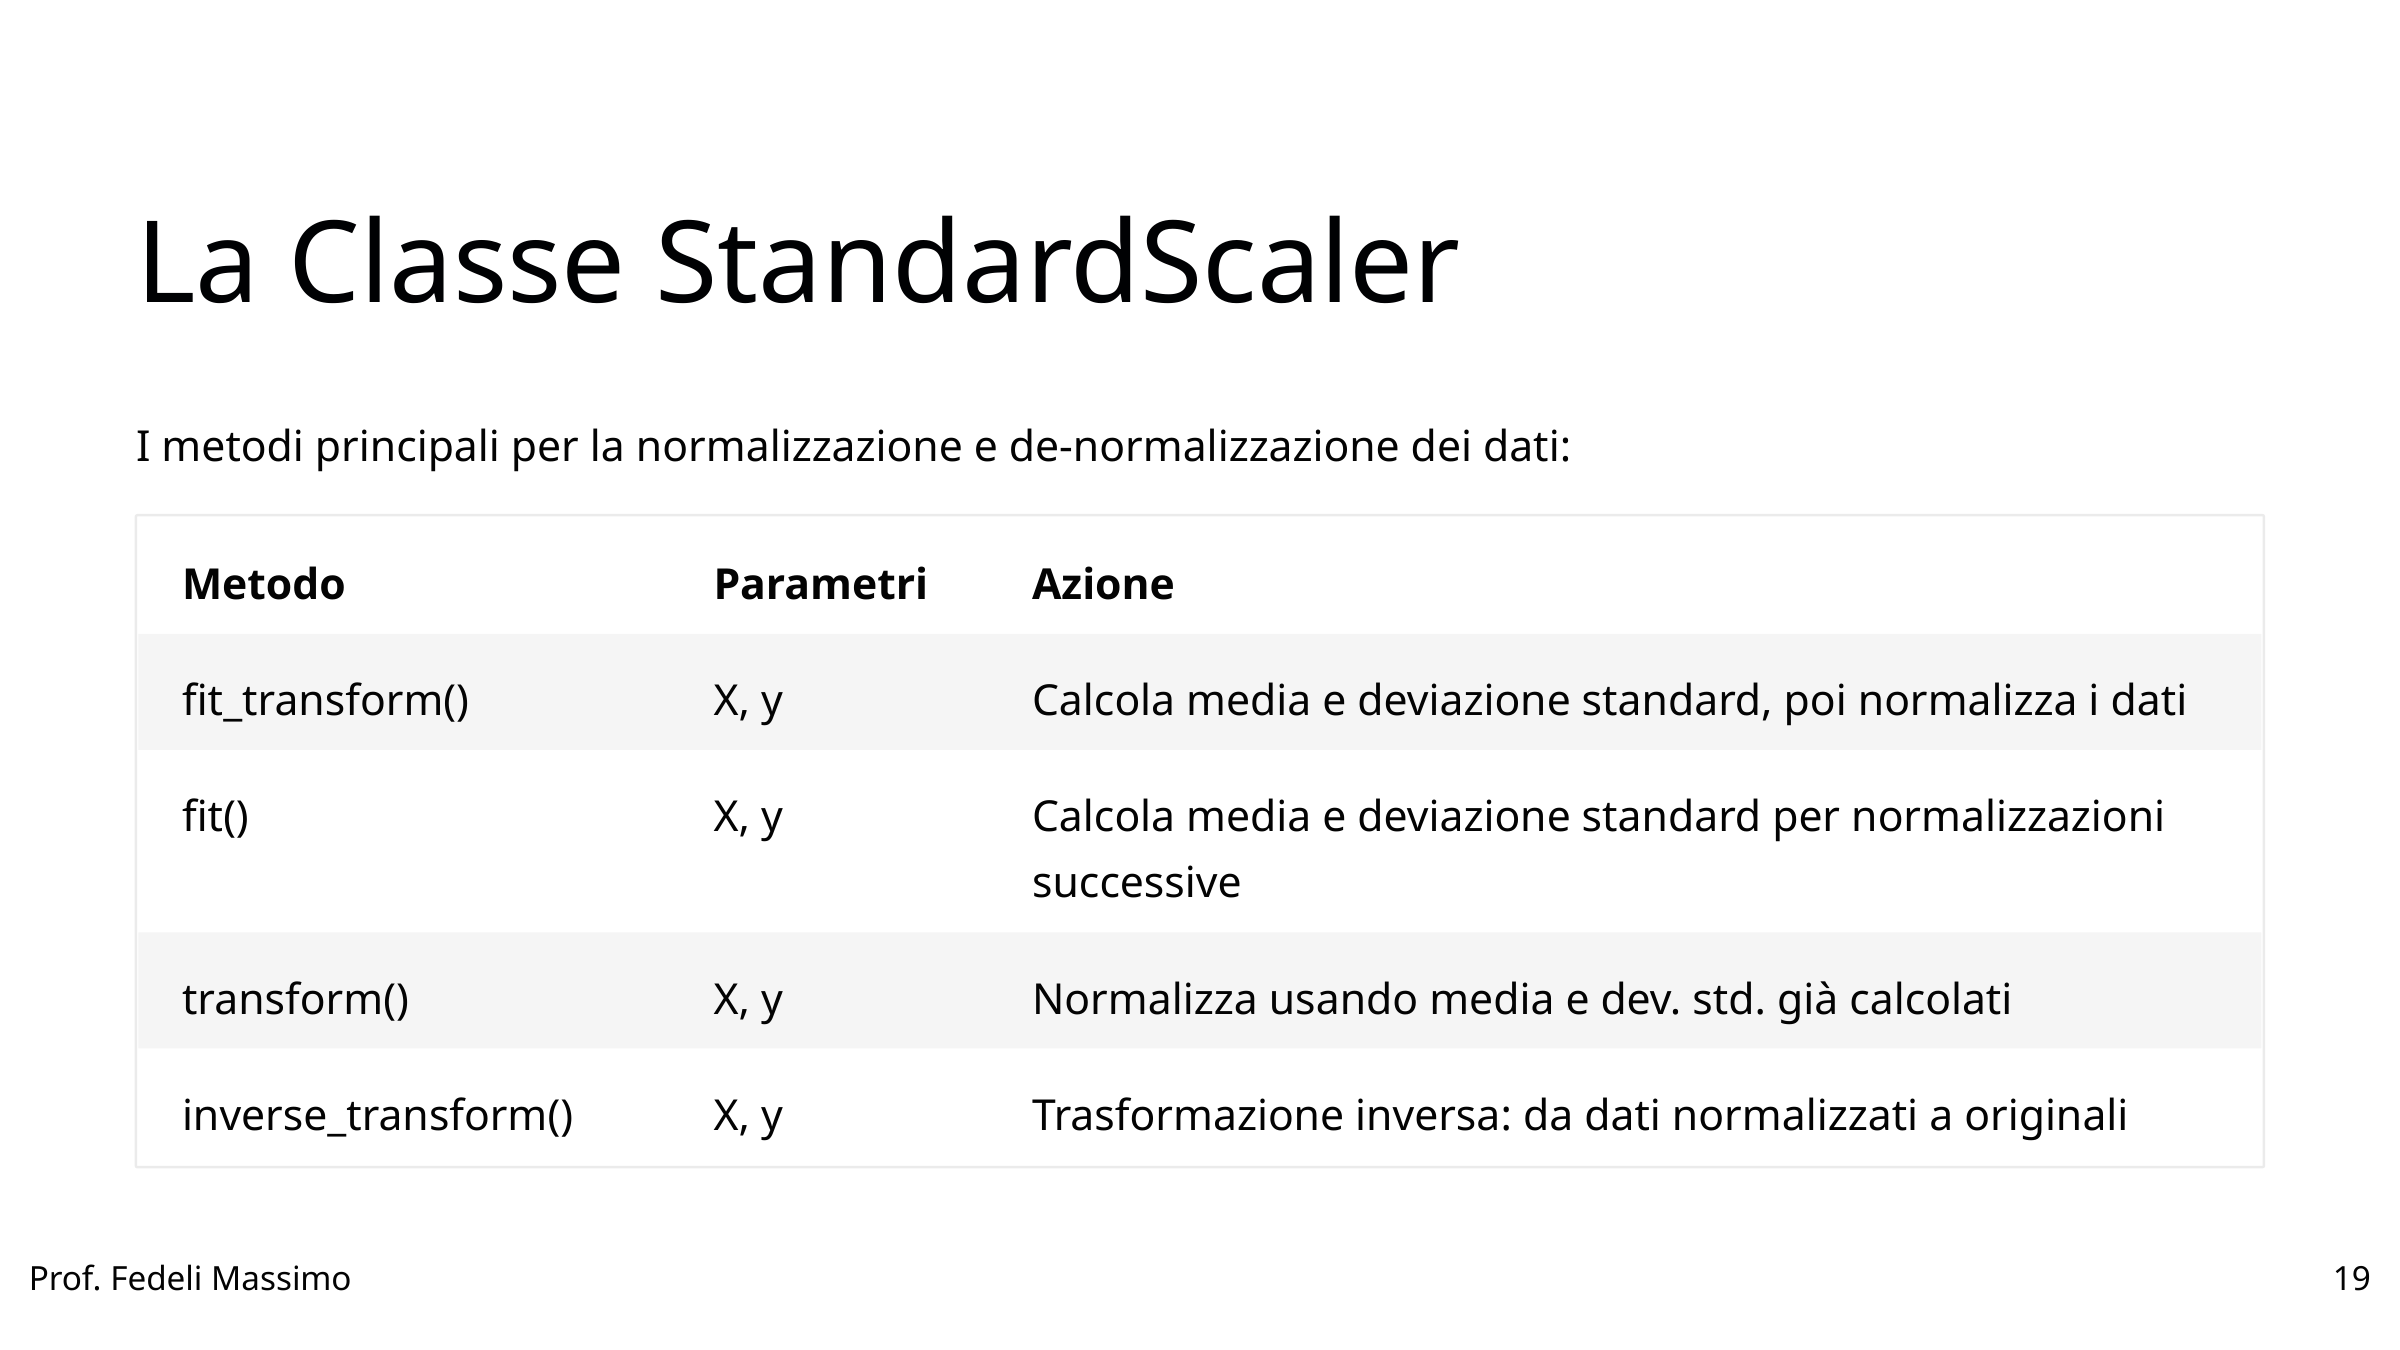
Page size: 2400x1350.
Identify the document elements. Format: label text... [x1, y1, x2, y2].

text_box Calcola media e deviazione standard per normalizzazioni successive [1032, 774, 2218, 908]
text_box [138, 633, 2262, 749]
text_box X, y [713, 1073, 944, 1140]
text_box Metodo [182, 542, 625, 609]
text_box [135, 515, 2264, 1168]
text_box Normalizza usando media e dev. std. già calcolati [1032, 957, 2218, 1024]
text_box Prof. Fedeli Massimo [29, 1246, 363, 1299]
text_box [138, 517, 2262, 633]
text_box fit_transform() [182, 658, 625, 726]
text_box transform() [182, 957, 625, 1024]
text_box Trasformazione inversa: da dati normalizzati a originali [1032, 1073, 2218, 1140]
text_box X, y [713, 658, 944, 726]
text_box [138, 749, 2262, 932]
text_box 19 [2294, 1246, 2371, 1299]
text_box I metodi principali per la normalizzazione e de-normalizzazione dei dati: [135, 404, 2264, 471]
text_box Parametri [713, 542, 944, 609]
text_box [138, 1048, 2262, 1165]
text_box Calcola media e deviazione standard, poi normalizza i dati [1032, 658, 2218, 726]
text_box X, y [713, 957, 944, 1024]
text_box Azione [1032, 542, 2218, 609]
text_box fit() [182, 774, 625, 842]
text_box [138, 932, 2262, 1048]
text_box La Classe StandardScaler [135, 182, 1315, 326]
text_box X, y [713, 774, 944, 842]
text_box inverse_transform() [182, 1073, 625, 1140]
